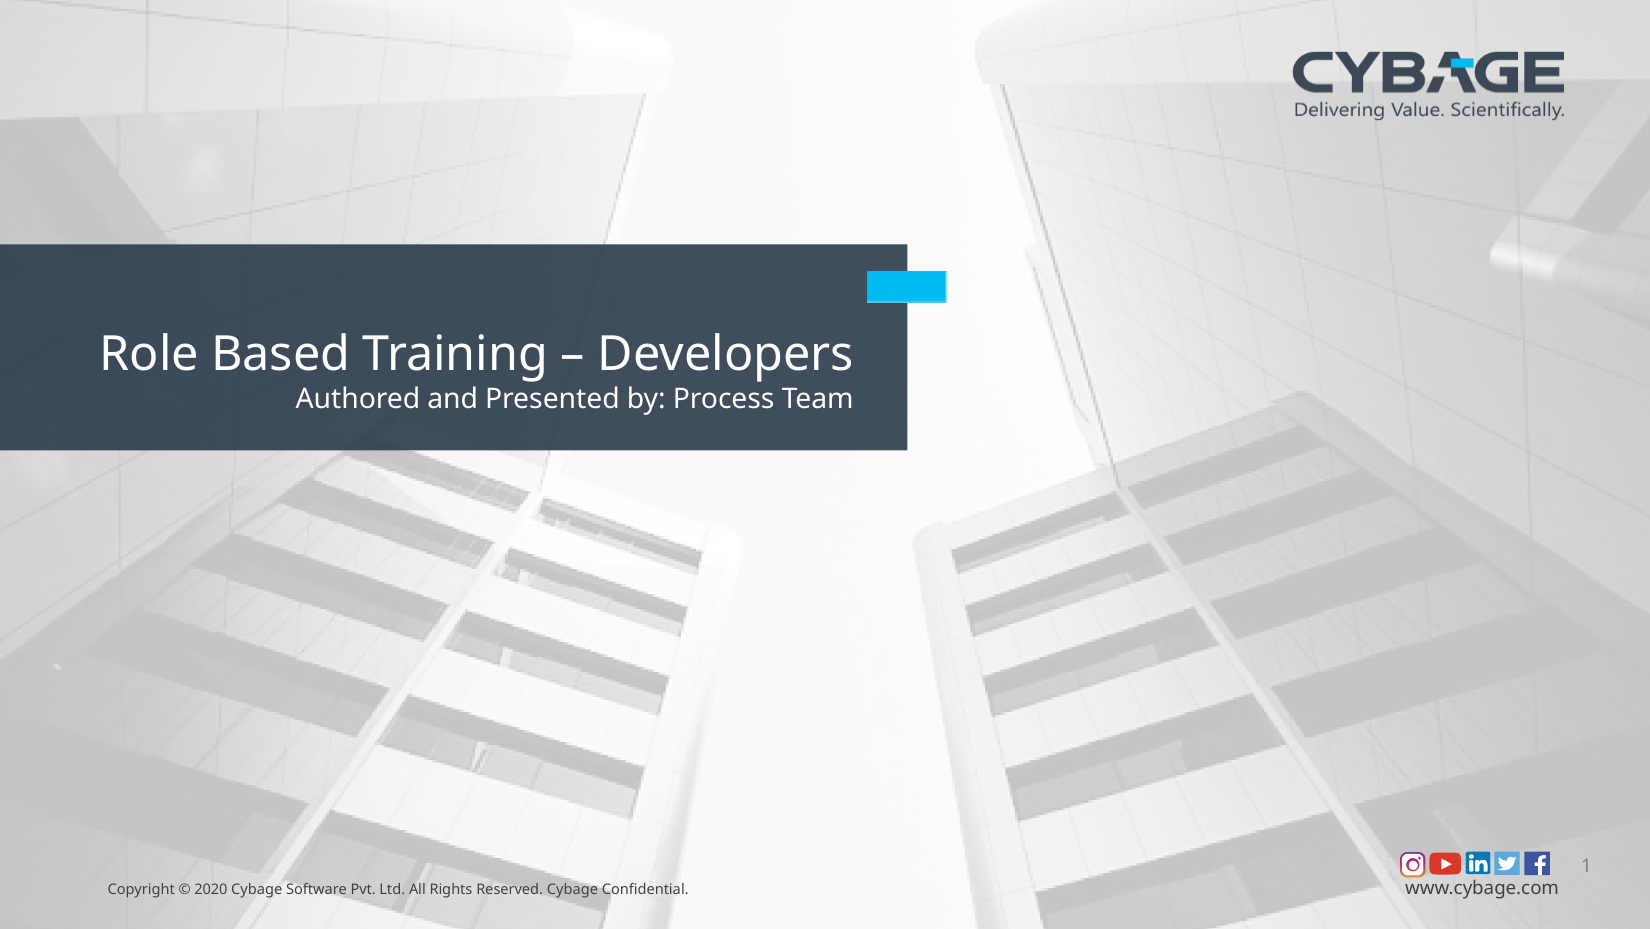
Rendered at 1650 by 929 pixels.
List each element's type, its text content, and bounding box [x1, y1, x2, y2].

picture [867, 271, 948, 303]
text_box Role Based Training – Developers Authored and Presented by: Process Team [62, 314, 871, 440]
picture [1292, 51, 1566, 121]
